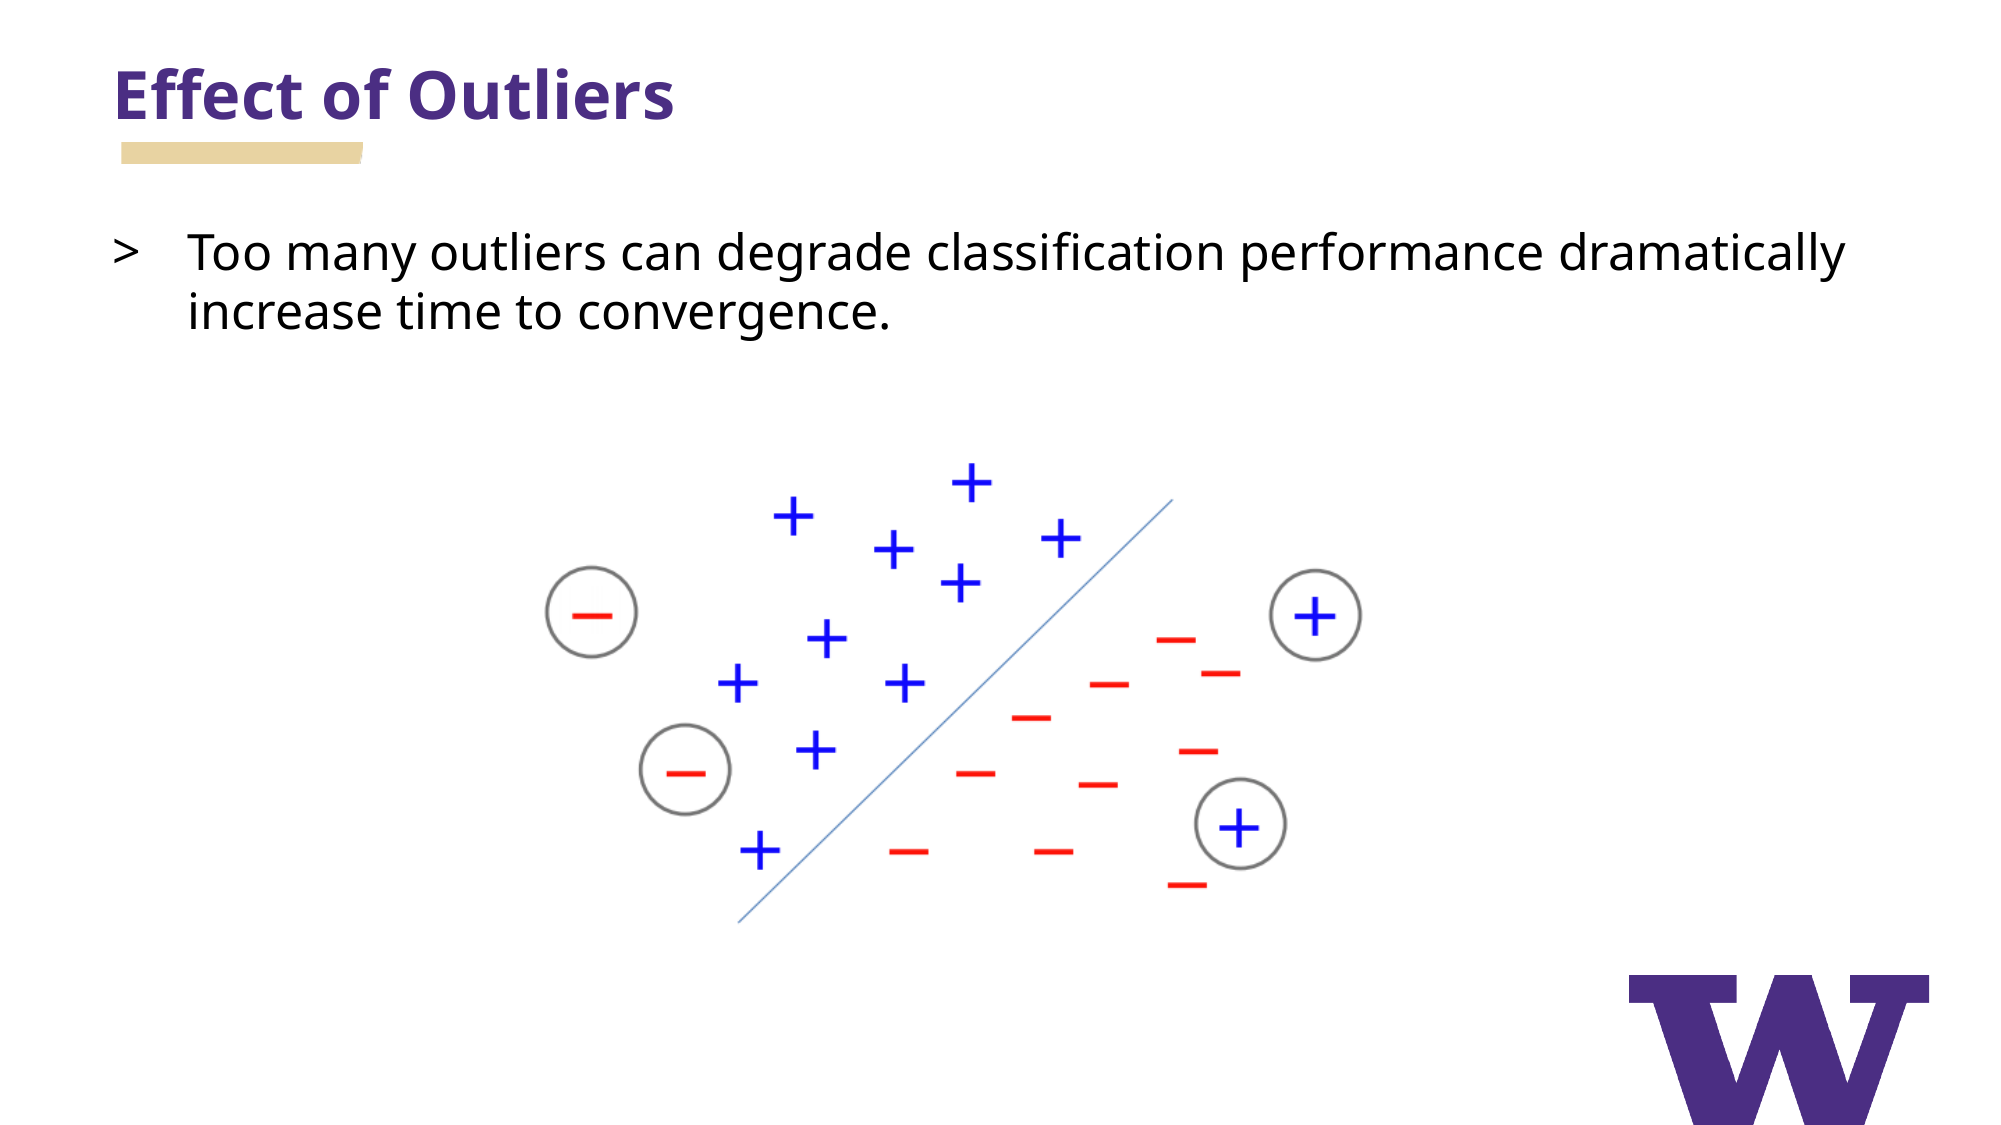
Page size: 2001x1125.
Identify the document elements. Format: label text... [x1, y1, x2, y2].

picture [511, 452, 1409, 942]
title Effect of Outliers [97, 17, 1891, 141]
list Too many outliers can degrade classification performance dramatically increase time to convergence. [97, 212, 1891, 896]
picture [1629, 975, 1930, 1125]
